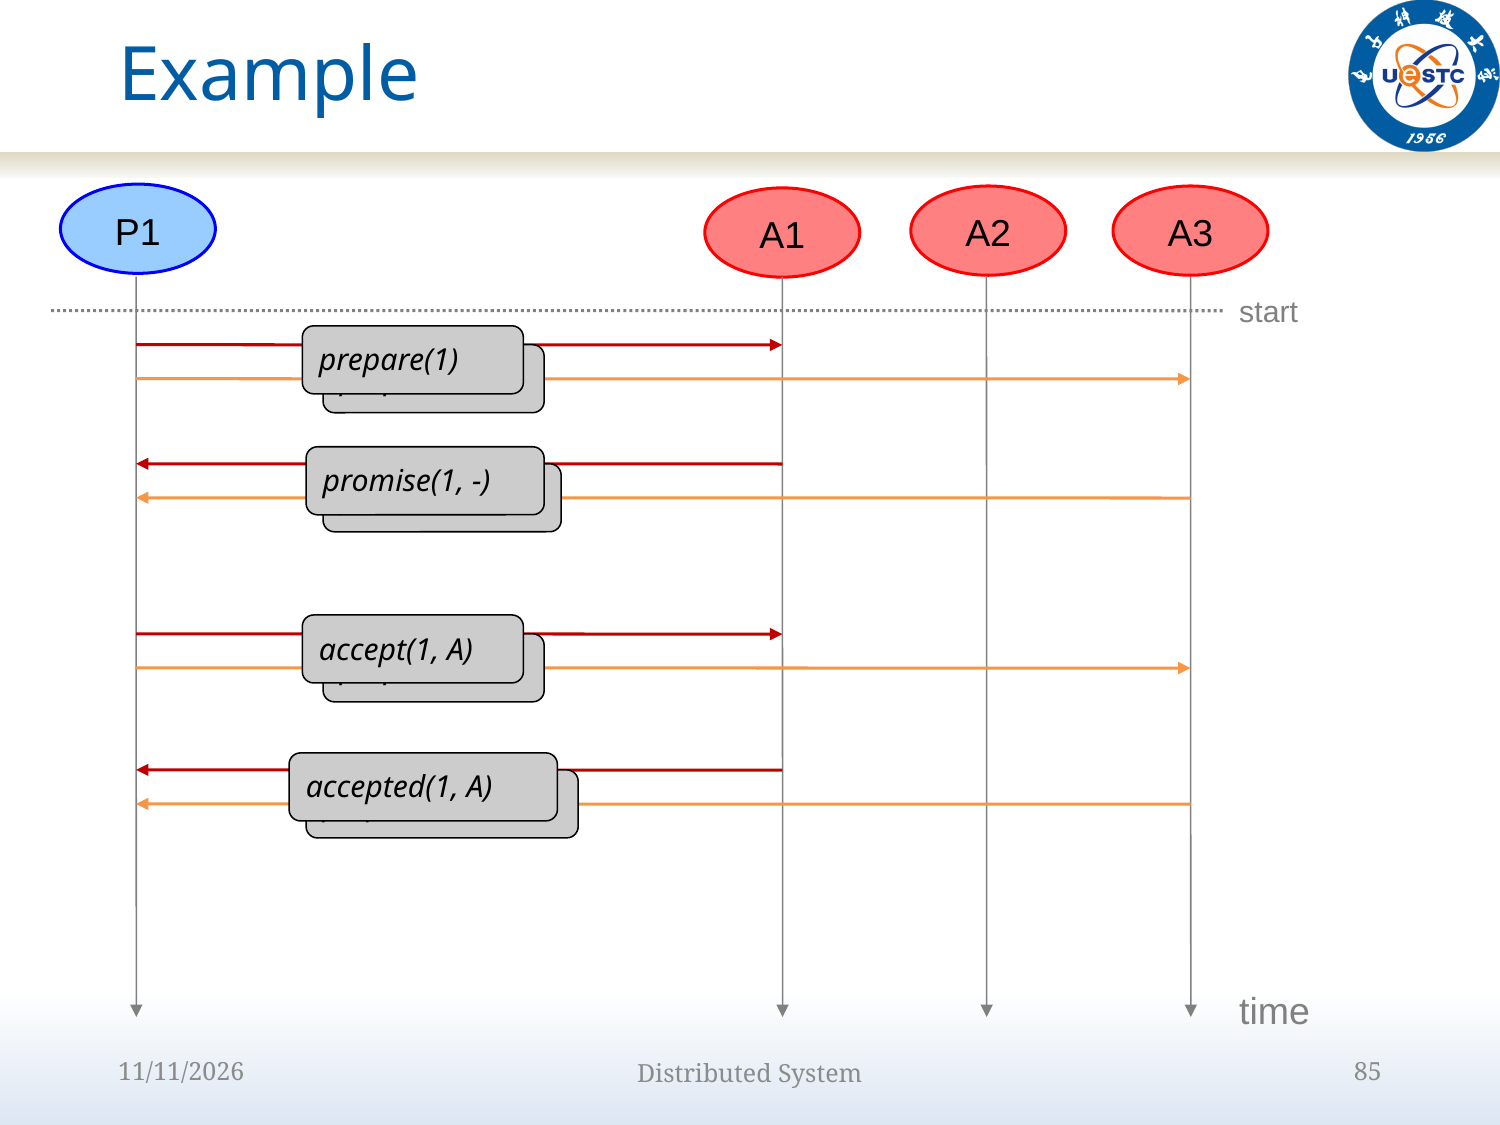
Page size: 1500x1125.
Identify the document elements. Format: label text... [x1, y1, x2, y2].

text_box accept(1, A) [302, 614, 524, 683]
text_box prepare(1) [323, 344, 545, 413]
text_box time [1224, 980, 1361, 1035]
text_box [535, 627, 783, 641]
text_box prepare(1) [323, 633, 545, 702]
text_box [1184, 805, 1197, 1017]
text_box [545, 372, 1191, 386]
text_box promise(1) [323, 463, 562, 532]
footer Distributed System [414, 1042, 1085, 1103]
text_box [136, 797, 289, 811]
text_box [536, 338, 783, 352]
text_box prepare(1) [302, 325, 524, 394]
text_box P1 [60, 184, 216, 274]
text_box [136, 763, 289, 777]
picture [1349, 0, 1500, 152]
text_box A2 [910, 185, 1066, 276]
text_box [136, 491, 306, 504]
text_box promise(1, -) [306, 446, 545, 515]
text_box prepare(1) [306, 769, 579, 838]
text_box start [1224, 284, 1345, 335]
title Example [103, 0, 1349, 152]
text_box accepted(1, A) [289, 752, 558, 821]
text_box [980, 805, 993, 1017]
text_box [136, 457, 306, 470]
text_box [776, 805, 789, 1017]
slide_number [103, 1042, 414, 1103]
text_box A1 [704, 187, 860, 278]
slide_number 85 [1085, 1042, 1397, 1103]
text_box [545, 661, 1191, 675]
text_box [130, 805, 143, 1017]
text_box A3 [1113, 185, 1268, 276]
